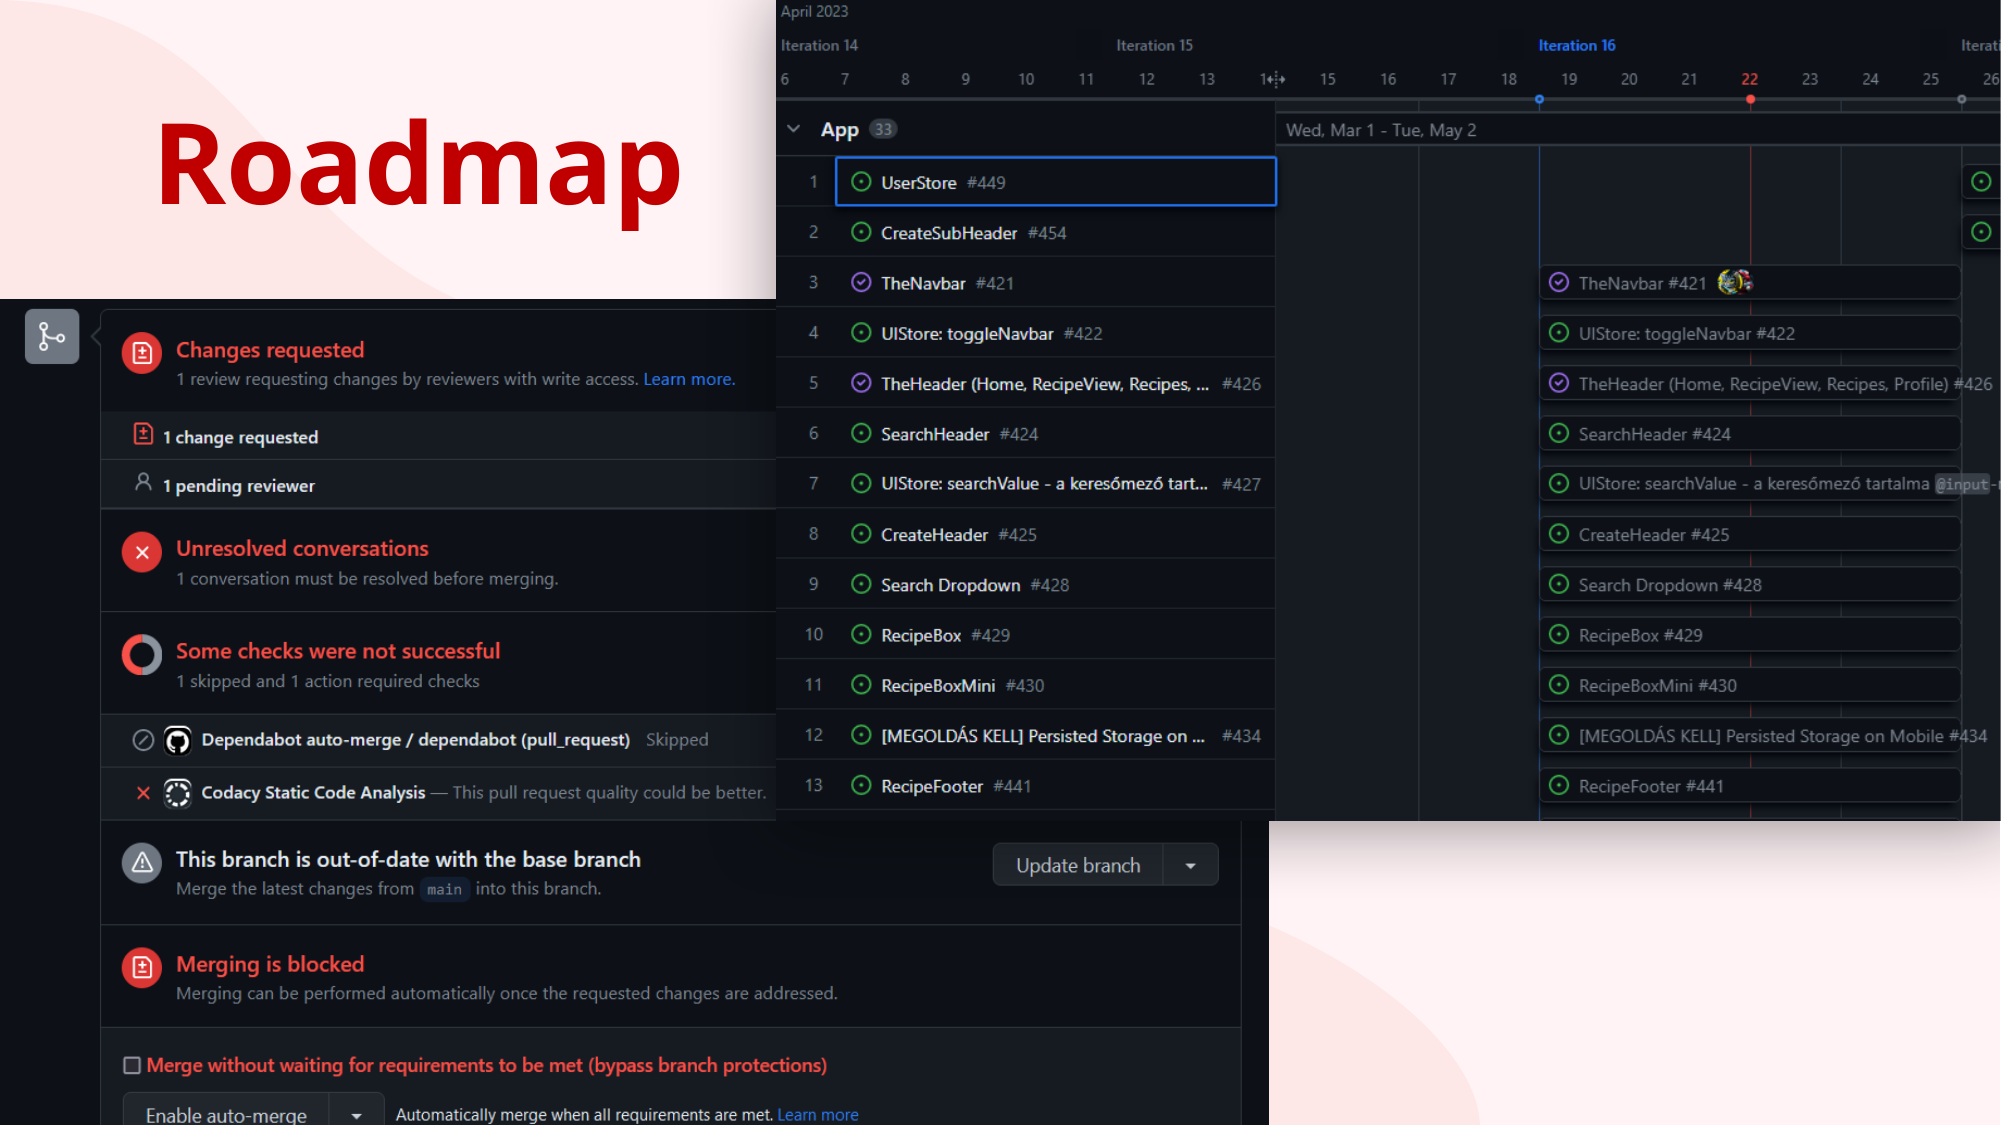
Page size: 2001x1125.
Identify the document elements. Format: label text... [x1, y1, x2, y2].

picture [0, 0, 2001, 1125]
title Roadmap [137, 59, 726, 278]
